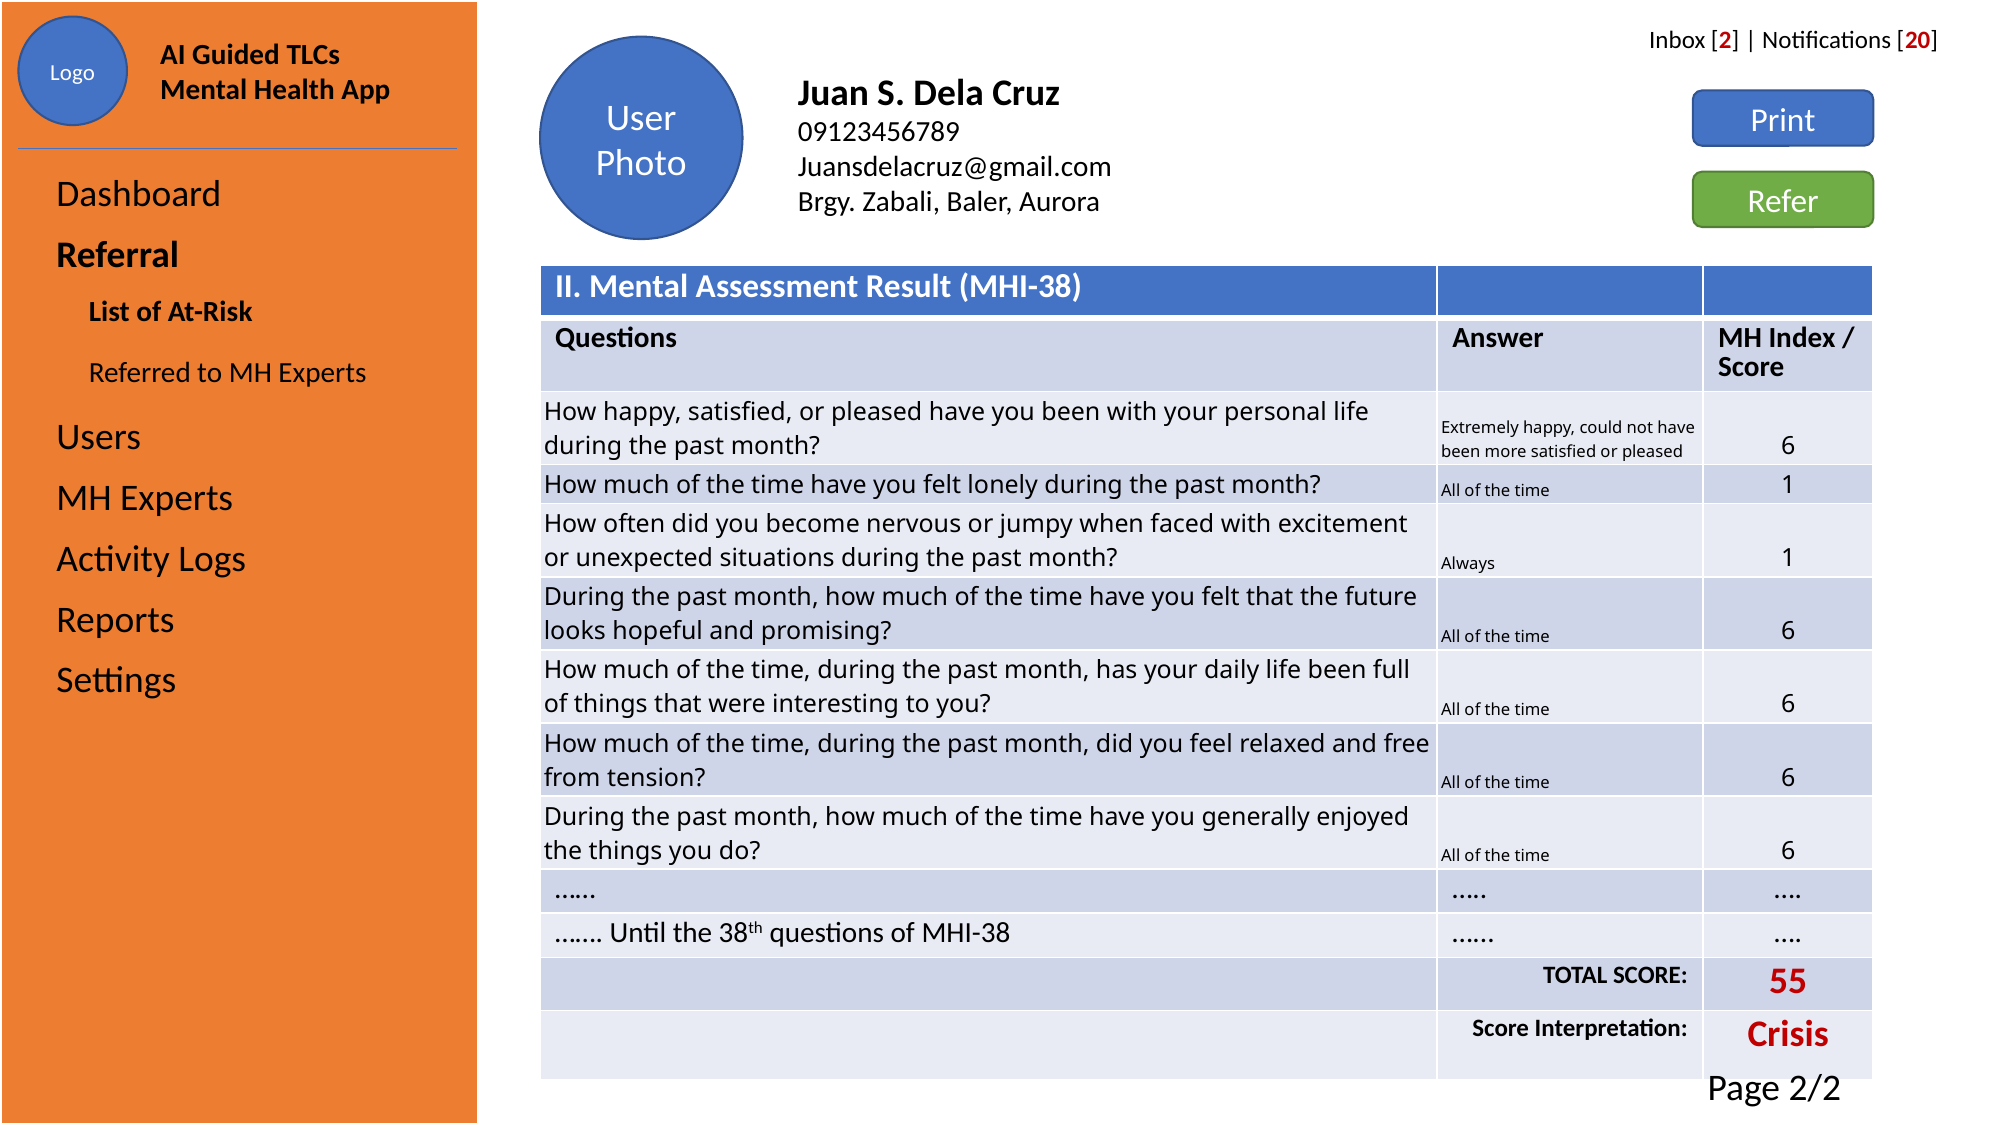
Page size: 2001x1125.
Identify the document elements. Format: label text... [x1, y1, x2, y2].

table_cell Reports [41, 596, 438, 657]
table_cell How much of the time, during the past month, has your daily life been full of things that were interesting to you? [541, 651, 1436, 722]
text_box Inbox [2] | Notifications [20] [1553, 16, 1953, 62]
table_header [1438, 266, 1702, 315]
table_cell Settings [41, 657, 438, 718]
text_box Juan S. Dela Cruz 09123456789 Juansdelacruz@gmail.com Brgy. Zabali, Baler, Aurora [783, 60, 1299, 225]
table_cell Answer [1438, 321, 1702, 391]
table_cell Extremely happy, could not have been more satisfied or pleased [1438, 392, 1702, 464]
table_header Dashboard [41, 171, 438, 231]
text_box Page 2/2 [1692, 1055, 1880, 1116]
table_cell All of the time [1438, 724, 1702, 795]
table_cell How happy, satisfied, or pleased have you been with your personal life during the past month? [541, 392, 1436, 464]
table_cell 6 [1704, 651, 1872, 722]
table_cell How much of the time, during the past month, did you feel relaxed and free from tension? [541, 724, 1436, 795]
table_cell …... [1438, 914, 1702, 957]
table_cell …. [1704, 870, 1872, 912]
text_box Refer [1691, 170, 1875, 229]
table_cell Always [1438, 504, 1702, 576]
table_header [1704, 266, 1872, 315]
table_cell [541, 1011, 1436, 1079]
table_cell List of At-Risk [41, 292, 438, 353]
table_cell 1 [1704, 504, 1872, 576]
table_cell 6 [1704, 578, 1872, 649]
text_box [18, 16, 458, 149]
table_cell Referral [41, 231, 438, 292]
table_cell …… [541, 870, 1436, 912]
table_cell Crisis [1704, 1011, 1872, 1055]
table_cell Referred to MH Experts [41, 353, 438, 414]
text_box User Photo [539, 35, 744, 241]
table_cell ….. [1438, 870, 1702, 912]
table_cell 6 [1704, 392, 1872, 464]
table_cell 55 [1704, 958, 1872, 1010]
table_cell Users [41, 414, 438, 475]
table_cell 1 [1704, 465, 1872, 503]
table_cell [541, 958, 1436, 1010]
table_cell 6 [1704, 724, 1872, 795]
table_cell All of the time [1438, 465, 1702, 503]
table_cell TOTAL SCORE: [1438, 958, 1702, 1010]
table_cell How much of the time have you felt lonely during the past month? [541, 465, 1436, 503]
table_cell Questions [541, 321, 1436, 391]
table_cell During the past month, how much of the time have you generally enjoyed the things you do? [541, 797, 1436, 868]
table_cell 6 [1704, 797, 1872, 868]
table_cell All of the time [1438, 651, 1702, 722]
table_cell All of the time [1438, 797, 1702, 868]
table_cell All of the time [1438, 578, 1702, 649]
table_cell …. [1704, 914, 1872, 957]
table_cell Score Interpretation: [1438, 1011, 1702, 1079]
table_cell During the past month, how much of the time have you felt that the future looks hopeful and promising? [541, 578, 1436, 649]
table_cell MH Experts [41, 475, 438, 536]
table_cell How often did you become nervous or jumpy when faced with excitement or unexpected situations during the past month? [541, 504, 1436, 576]
table_header II. Mental Assessment Result (MHI-38) [541, 266, 1436, 315]
table_cell MH Index / Score [1704, 321, 1872, 391]
text_box [0, 0, 481, 1125]
text_box Print [1691, 89, 1875, 147]
table_cell Activity Logs [41, 536, 438, 596]
table_cell ……. Until the 38th questions of MHI-38 [541, 914, 1436, 957]
